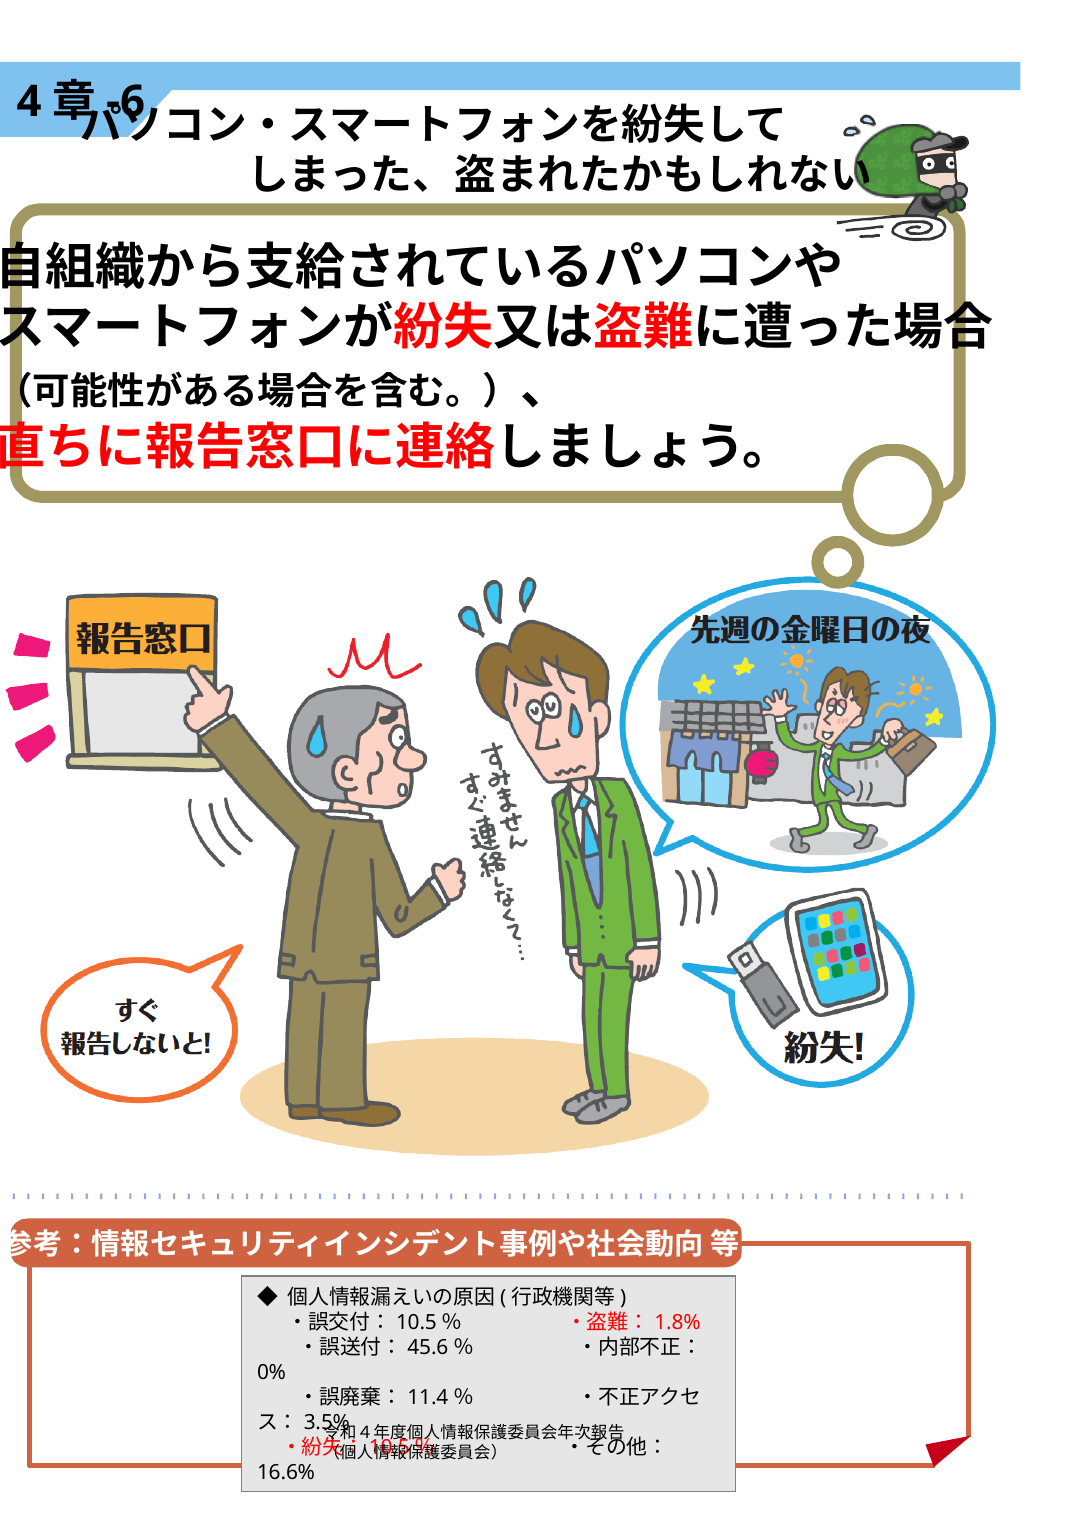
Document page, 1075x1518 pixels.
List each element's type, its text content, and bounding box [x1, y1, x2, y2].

text_box ◆ 個人情報漏えいの原因(行政機関等) ・誤交付：10.5％ ・盗難：1.8% ・誤送付：45.6％ ・内部不正：0% ・誤廃棄：11.4％ ・不正アクセス：3.5% ・紛失：10.5％ ・その他：16.6% [241, 1276, 736, 1492]
text_box 参考：情報セキュリティインシデント事例や社会動向 等 [0, 1218, 755, 1268]
text_box [29, 1243, 969, 1466]
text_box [0, 61, 1021, 1197]
text_box 令和４年度個人情報保護委員会年次報告 （個人情報保護委員会） [307, 1413, 654, 1470]
text_box [925, 1435, 972, 1467]
